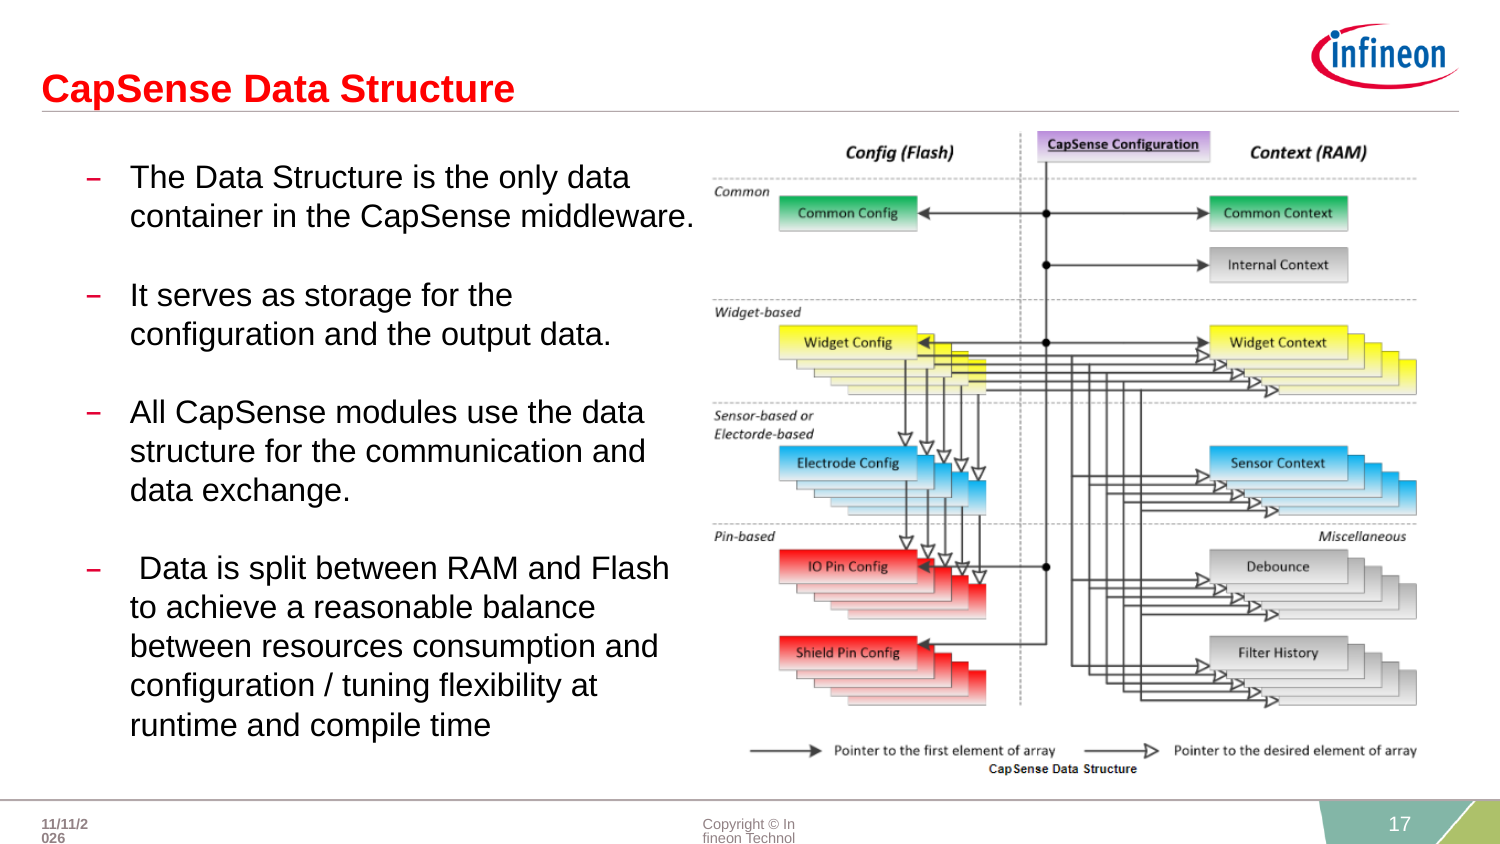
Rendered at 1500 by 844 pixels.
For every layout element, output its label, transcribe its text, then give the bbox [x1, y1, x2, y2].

slide_number 17 [1364, 804, 1412, 843]
picture [0, 0, 1500, 112]
footer Copyright © Infineon Technologies AG 2020. All rights reserved. [702, 804, 798, 843]
slide_number 21-May-20 [41, 804, 89, 843]
list The Data Structure is the only data container in the CapSense middleware. It serves as storage for the configuration and the output data. All CapSense modules use the data structure for the communication and data exchange. Data is split between RAM and Flash to achieve a reasonable balance between resources consumption and configuration / tuning flexibility at runtime and compile time [41, 156, 698, 786]
picture [702, 131, 1491, 784]
picture [0, 799, 1500, 844]
title CapSense Data Structure [41, 23, 1227, 112]
